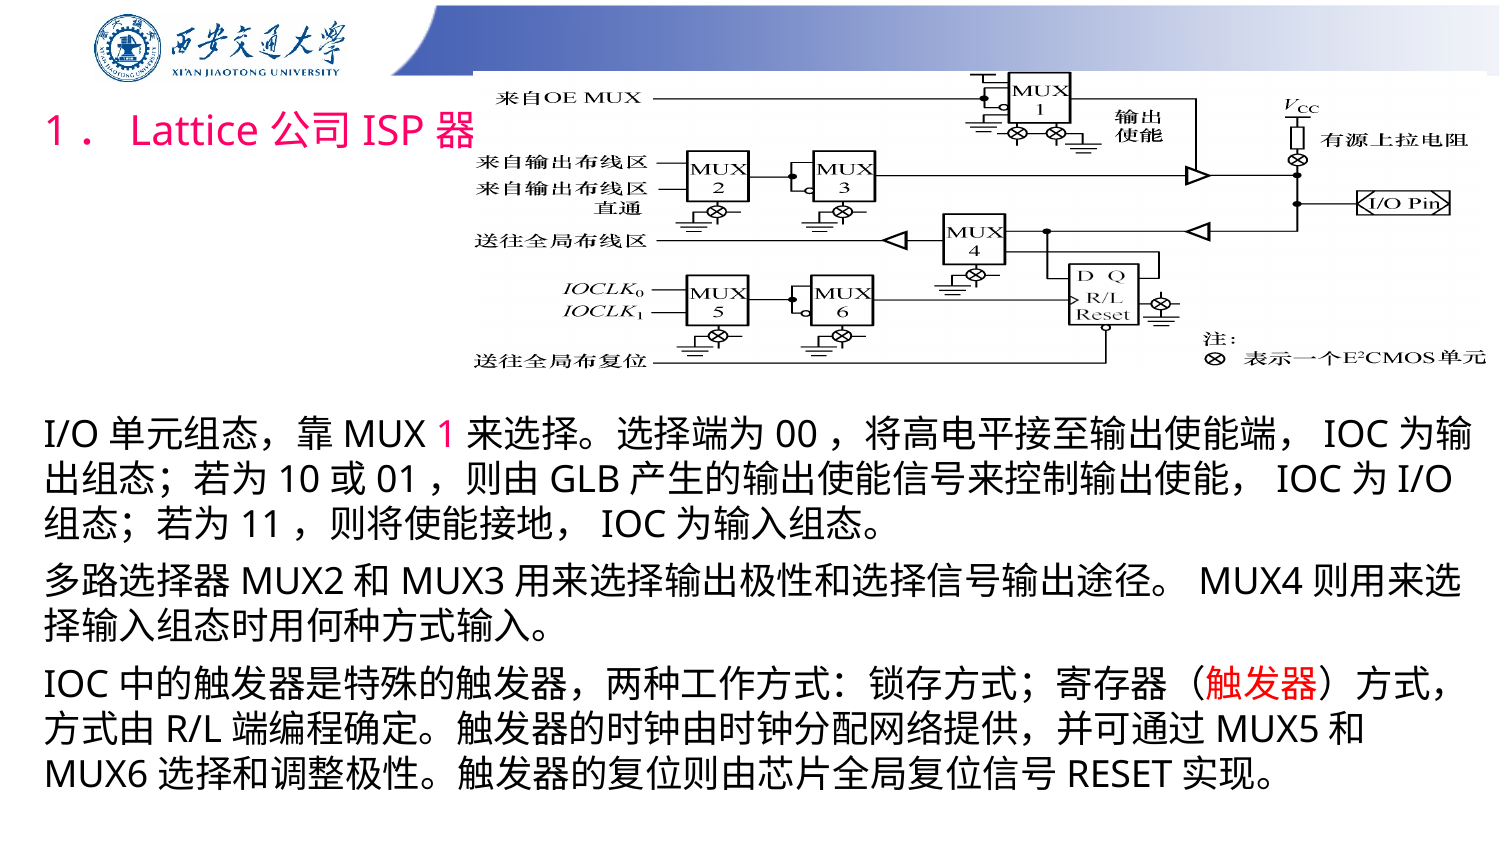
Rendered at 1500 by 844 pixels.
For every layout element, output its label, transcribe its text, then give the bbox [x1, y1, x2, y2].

text_box 1．Lattice公司ISP器件 [32, 103, 473, 267]
text_box I/O单元组态，靠MUX 1来选择。选择端为00，将高电平接至输出使能端，IOC为输出组态；若为10或01，则由GLB产生的输出使能信号来控制输出使能，IOC为I/O组态；若为11，则将使能接地，IOC为输入组态。 多路选择器MUX2和MUX3用来选择输出极性和选择信号输出途径。MUX4则用来选择输入组态时用何种方式输入。 IOC中的触发器是特殊的触发器，两种工作方式：锁存方式；寄存器（触发器）方式，方式由R/L端编程确定。触发器的时钟由时钟分配网络提供，并可通过MUX5和MUX6选择和调整极性。触发器的复位则由芯片全局复位信号RESET实现。 [32, 404, 1487, 801]
picture [0, 0, 1500, 844]
